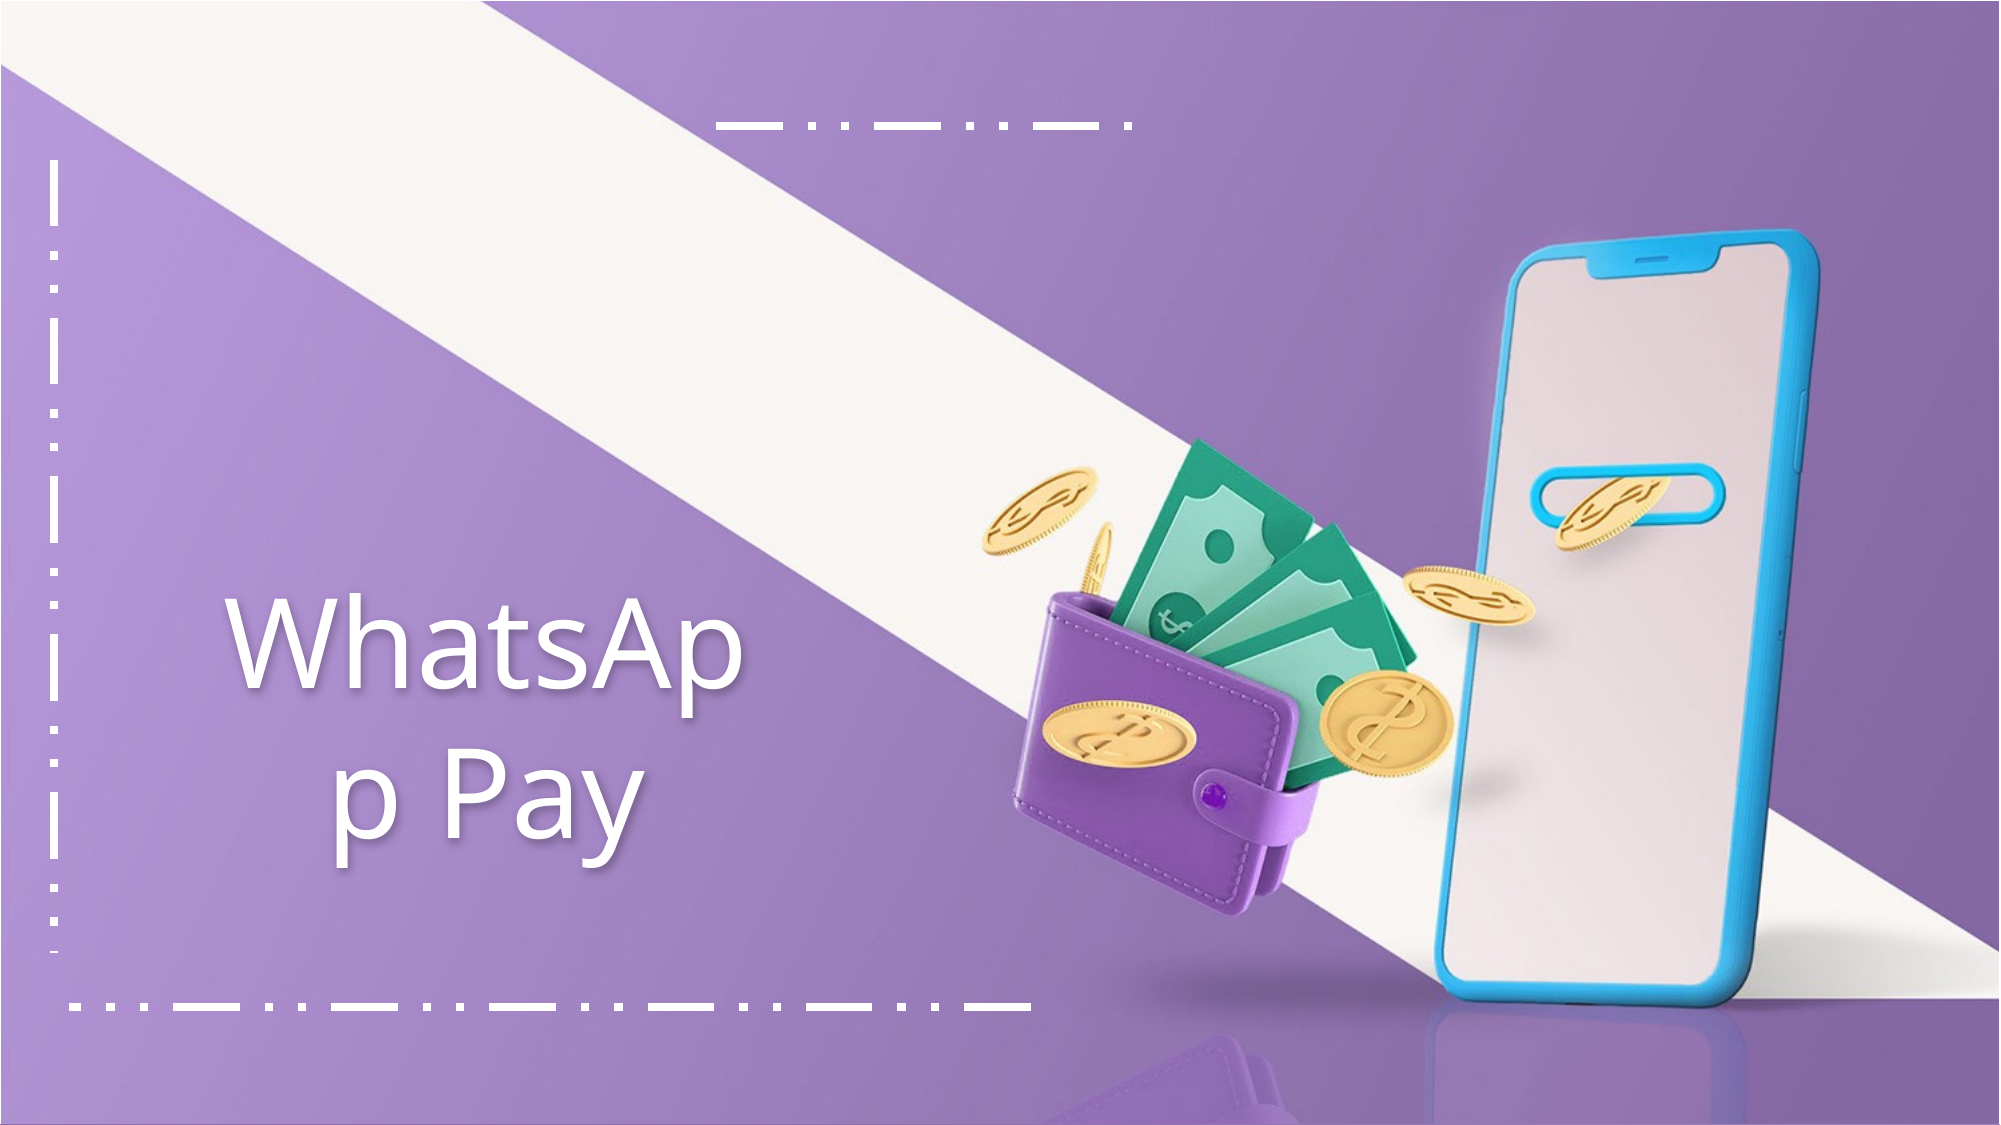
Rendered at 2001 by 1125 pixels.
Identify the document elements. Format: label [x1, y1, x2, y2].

text_box [0, 0, 2000, 1124]
